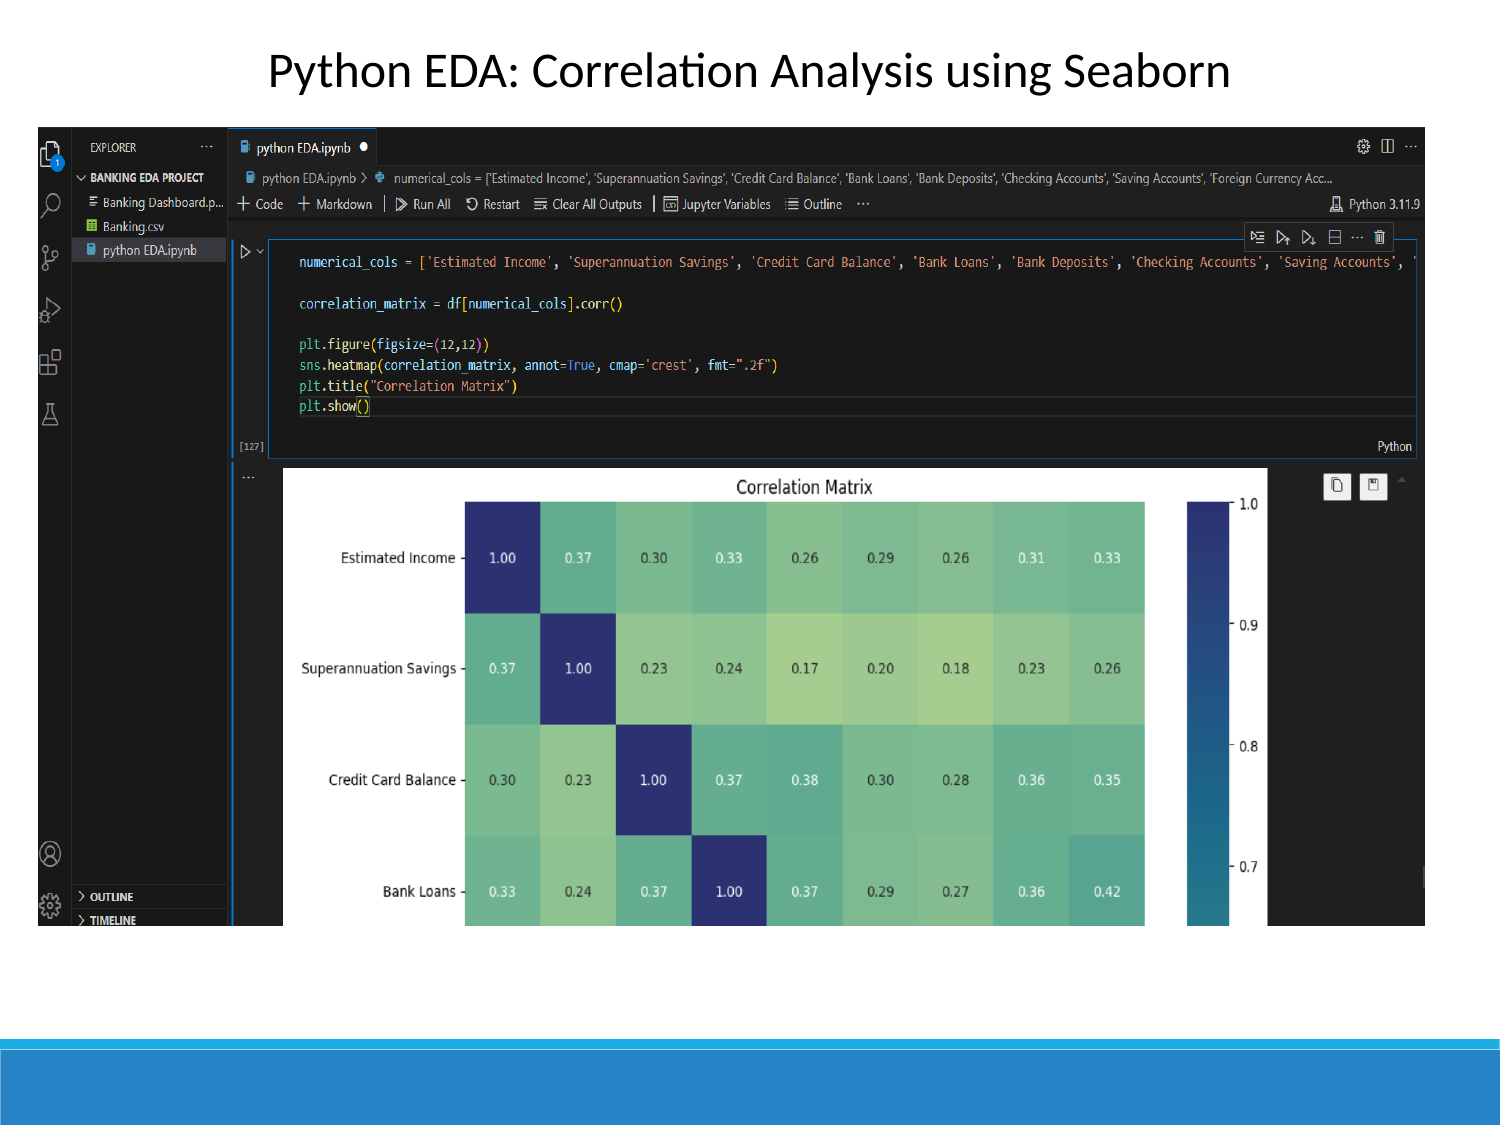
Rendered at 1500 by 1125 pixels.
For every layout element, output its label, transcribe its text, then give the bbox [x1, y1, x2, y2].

text_box Python EDA: Correlation Analysis using Seaborn [253, 29, 1247, 105]
picture [37, 127, 1426, 927]
